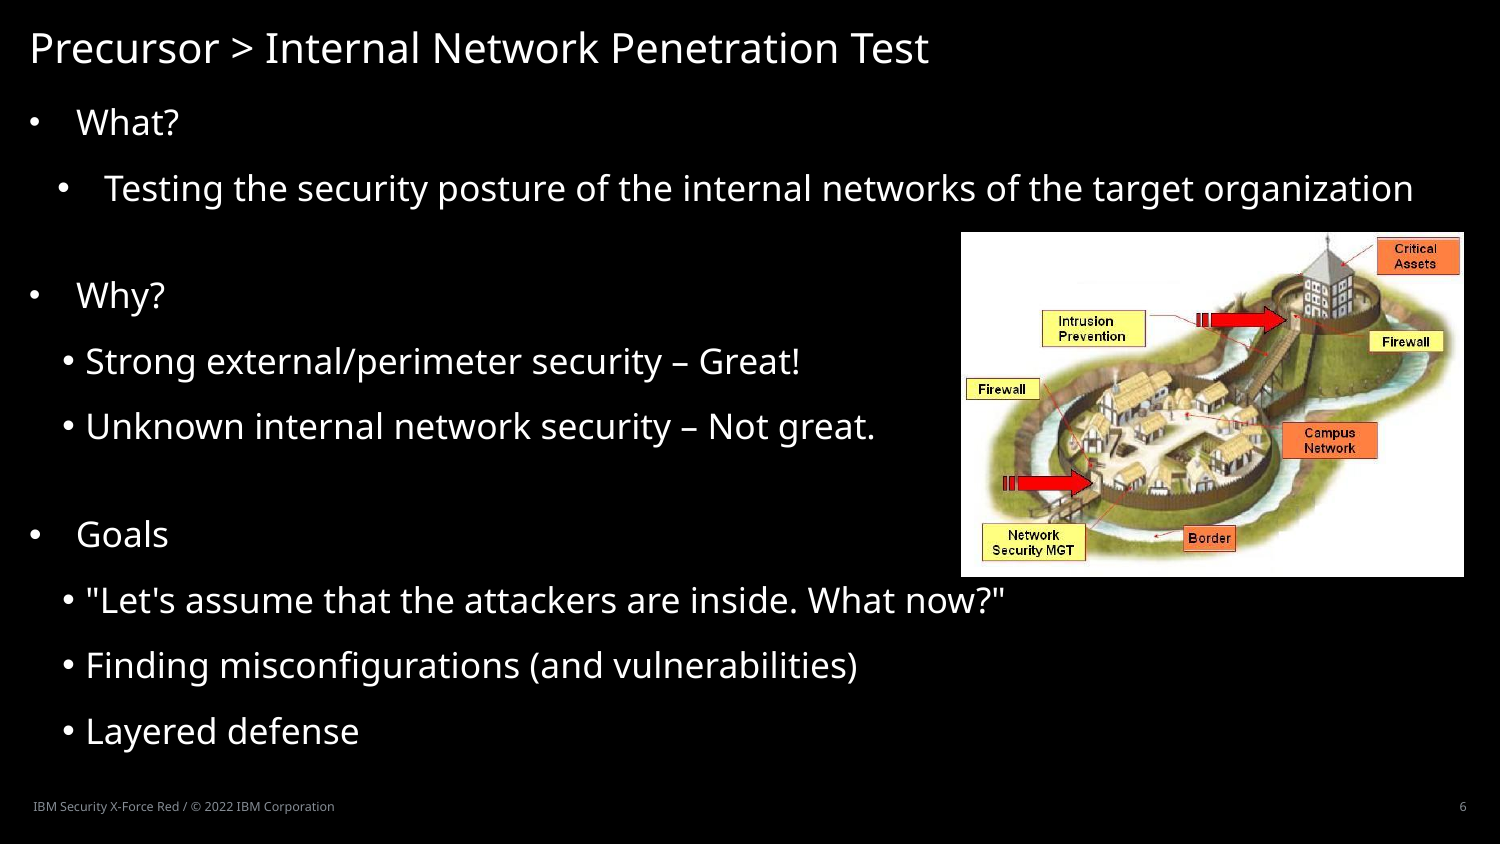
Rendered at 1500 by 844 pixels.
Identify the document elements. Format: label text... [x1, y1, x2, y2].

slide_number 6 [1369, 793, 1467, 821]
picture [961, 232, 1464, 577]
title Precursor > Internal Network Penetration Test [29, 27, 1370, 76]
footer IBM Security X-Force Red / © 2022 IBM Corporation [33, 793, 716, 821]
list What? Testing the security posture of the internal networks of the target organization Why? Strong external/perimeter security – Great! Unknown internal network security – Not great. Goals "Let's assume that the attackers are inside. What now?" Finding misconfigurations (and vulnerabilities) Layered defense [29, 100, 1437, 682]
